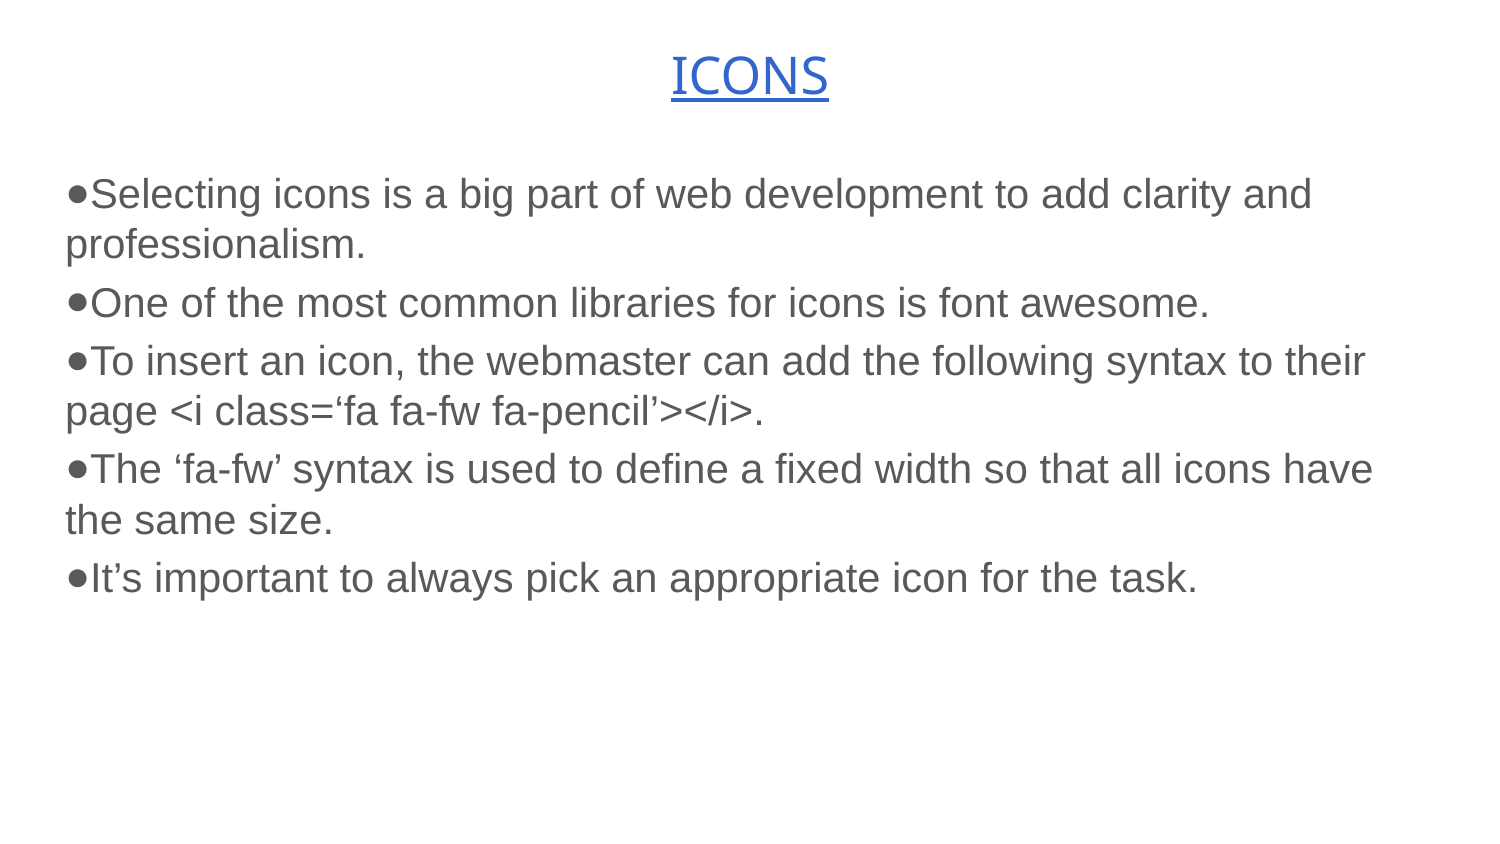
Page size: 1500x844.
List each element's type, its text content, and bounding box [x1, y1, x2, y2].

subtitle Selecting icons is a big part of web development to add clarity and professionalism. One of the most common libraries for icons is font awesome. To insert an icon, the webmaster can add the following syntax to their page <i class=‘fa fa-fw fa-pencil’></i>. The ‘fa-fw’ syntax is used to define a fixed width so that all icons have the same size. It’s important to always pick an appropriate icon for the task. [50, 159, 1450, 797]
title ICONS [0, 37, 1500, 110]
